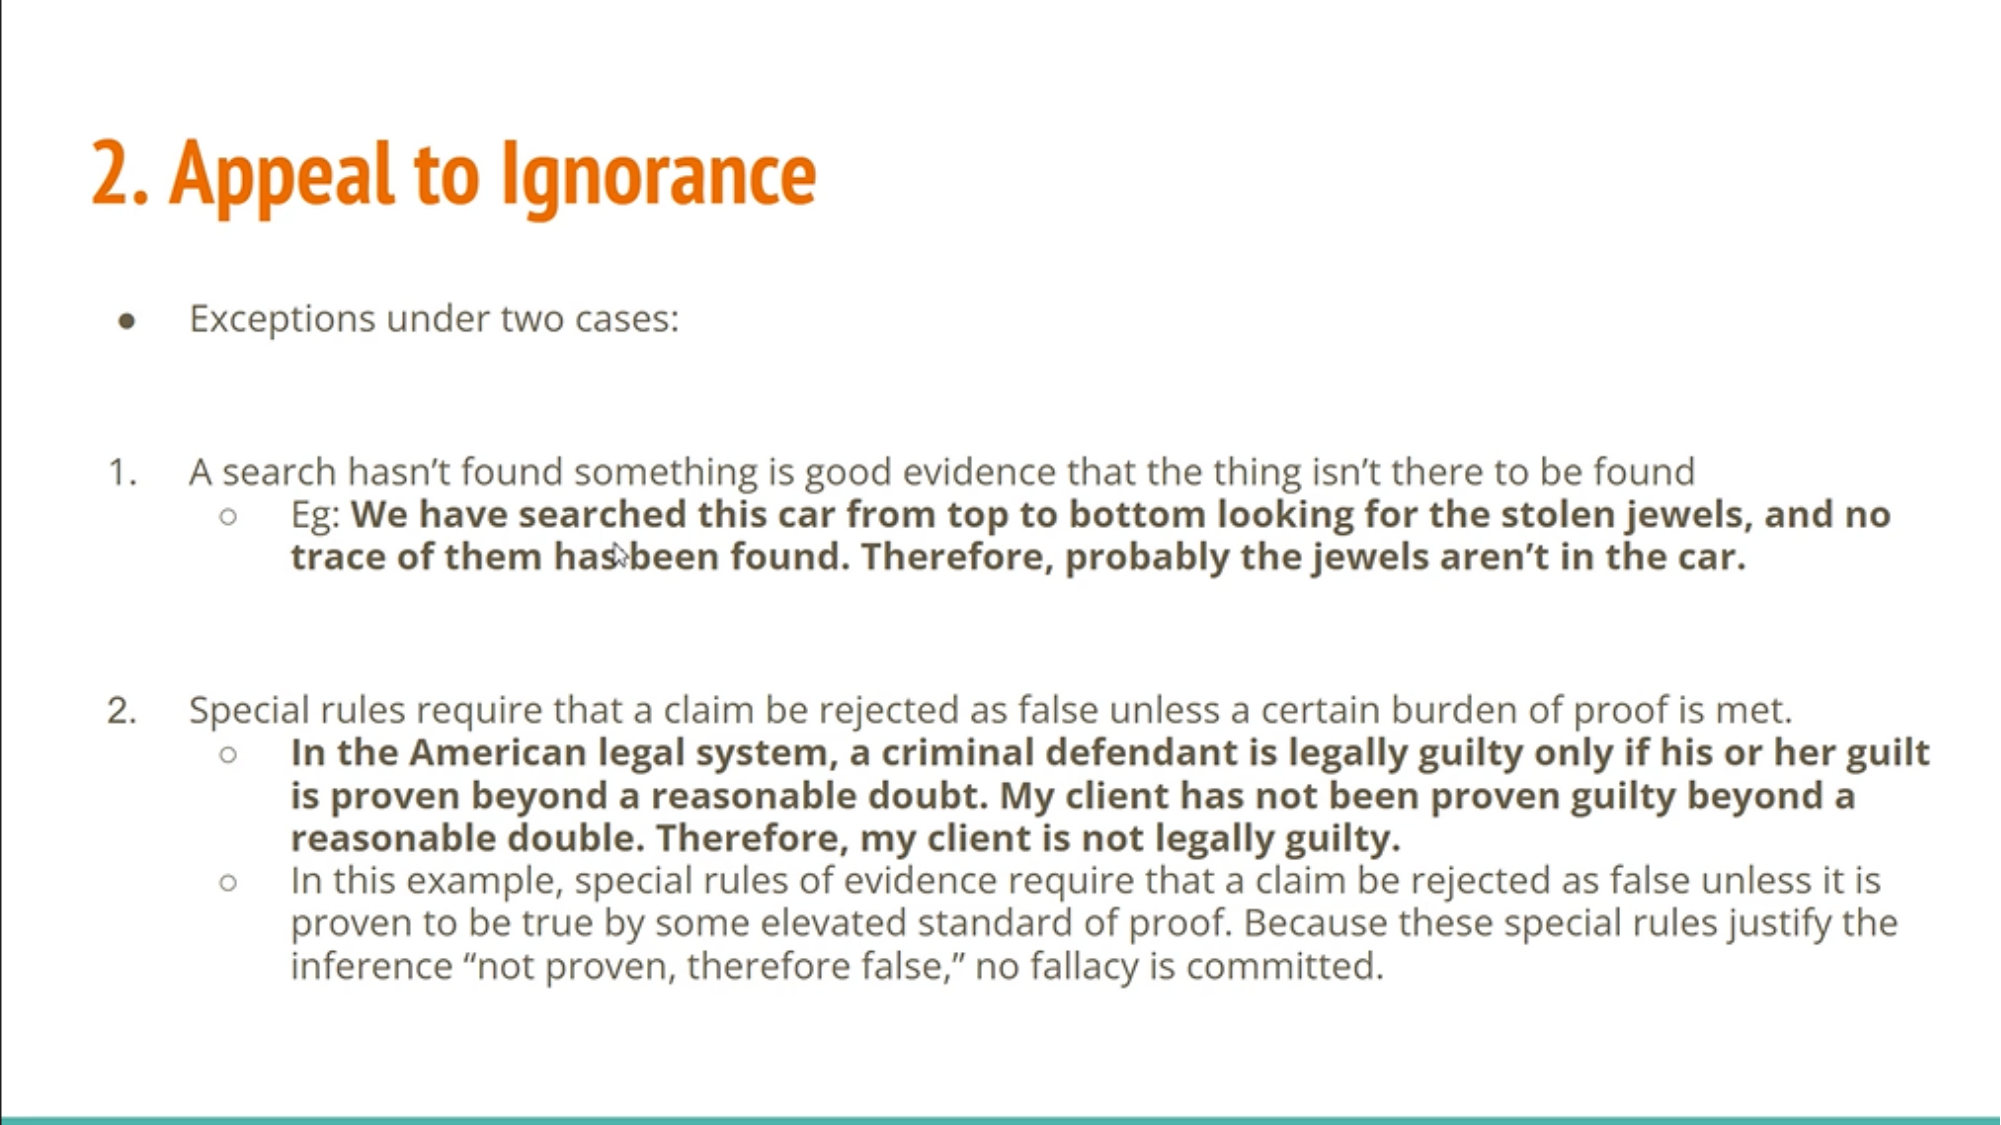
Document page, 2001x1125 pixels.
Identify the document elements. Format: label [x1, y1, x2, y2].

list [0, 0, 2000, 1125]
